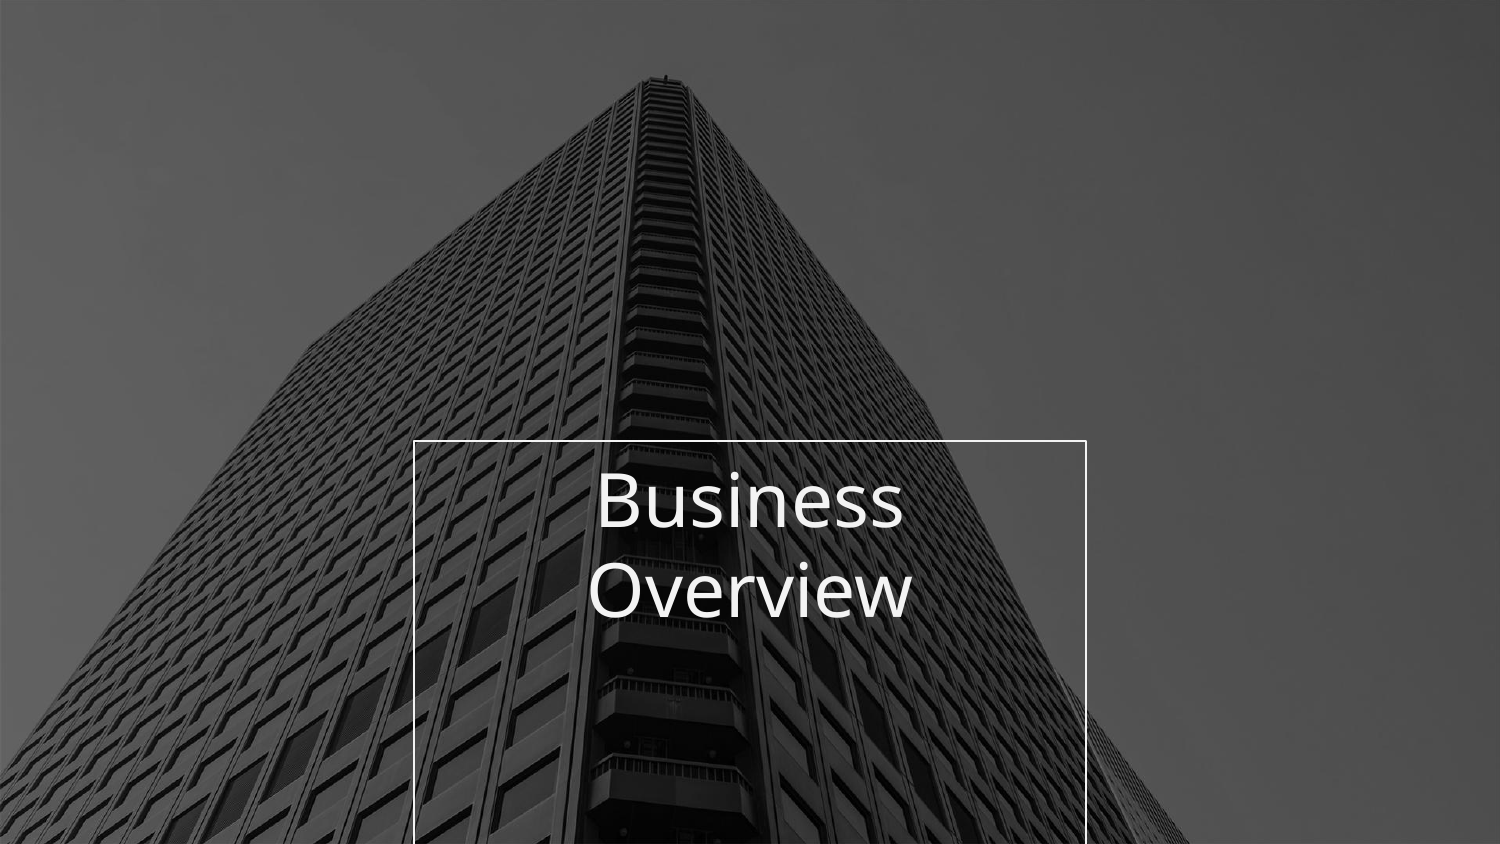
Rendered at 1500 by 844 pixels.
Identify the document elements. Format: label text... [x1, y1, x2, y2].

picture [0, 0, 1500, 844]
title Business Overview [415, 441, 1085, 648]
text_box [413, 441, 1087, 844]
